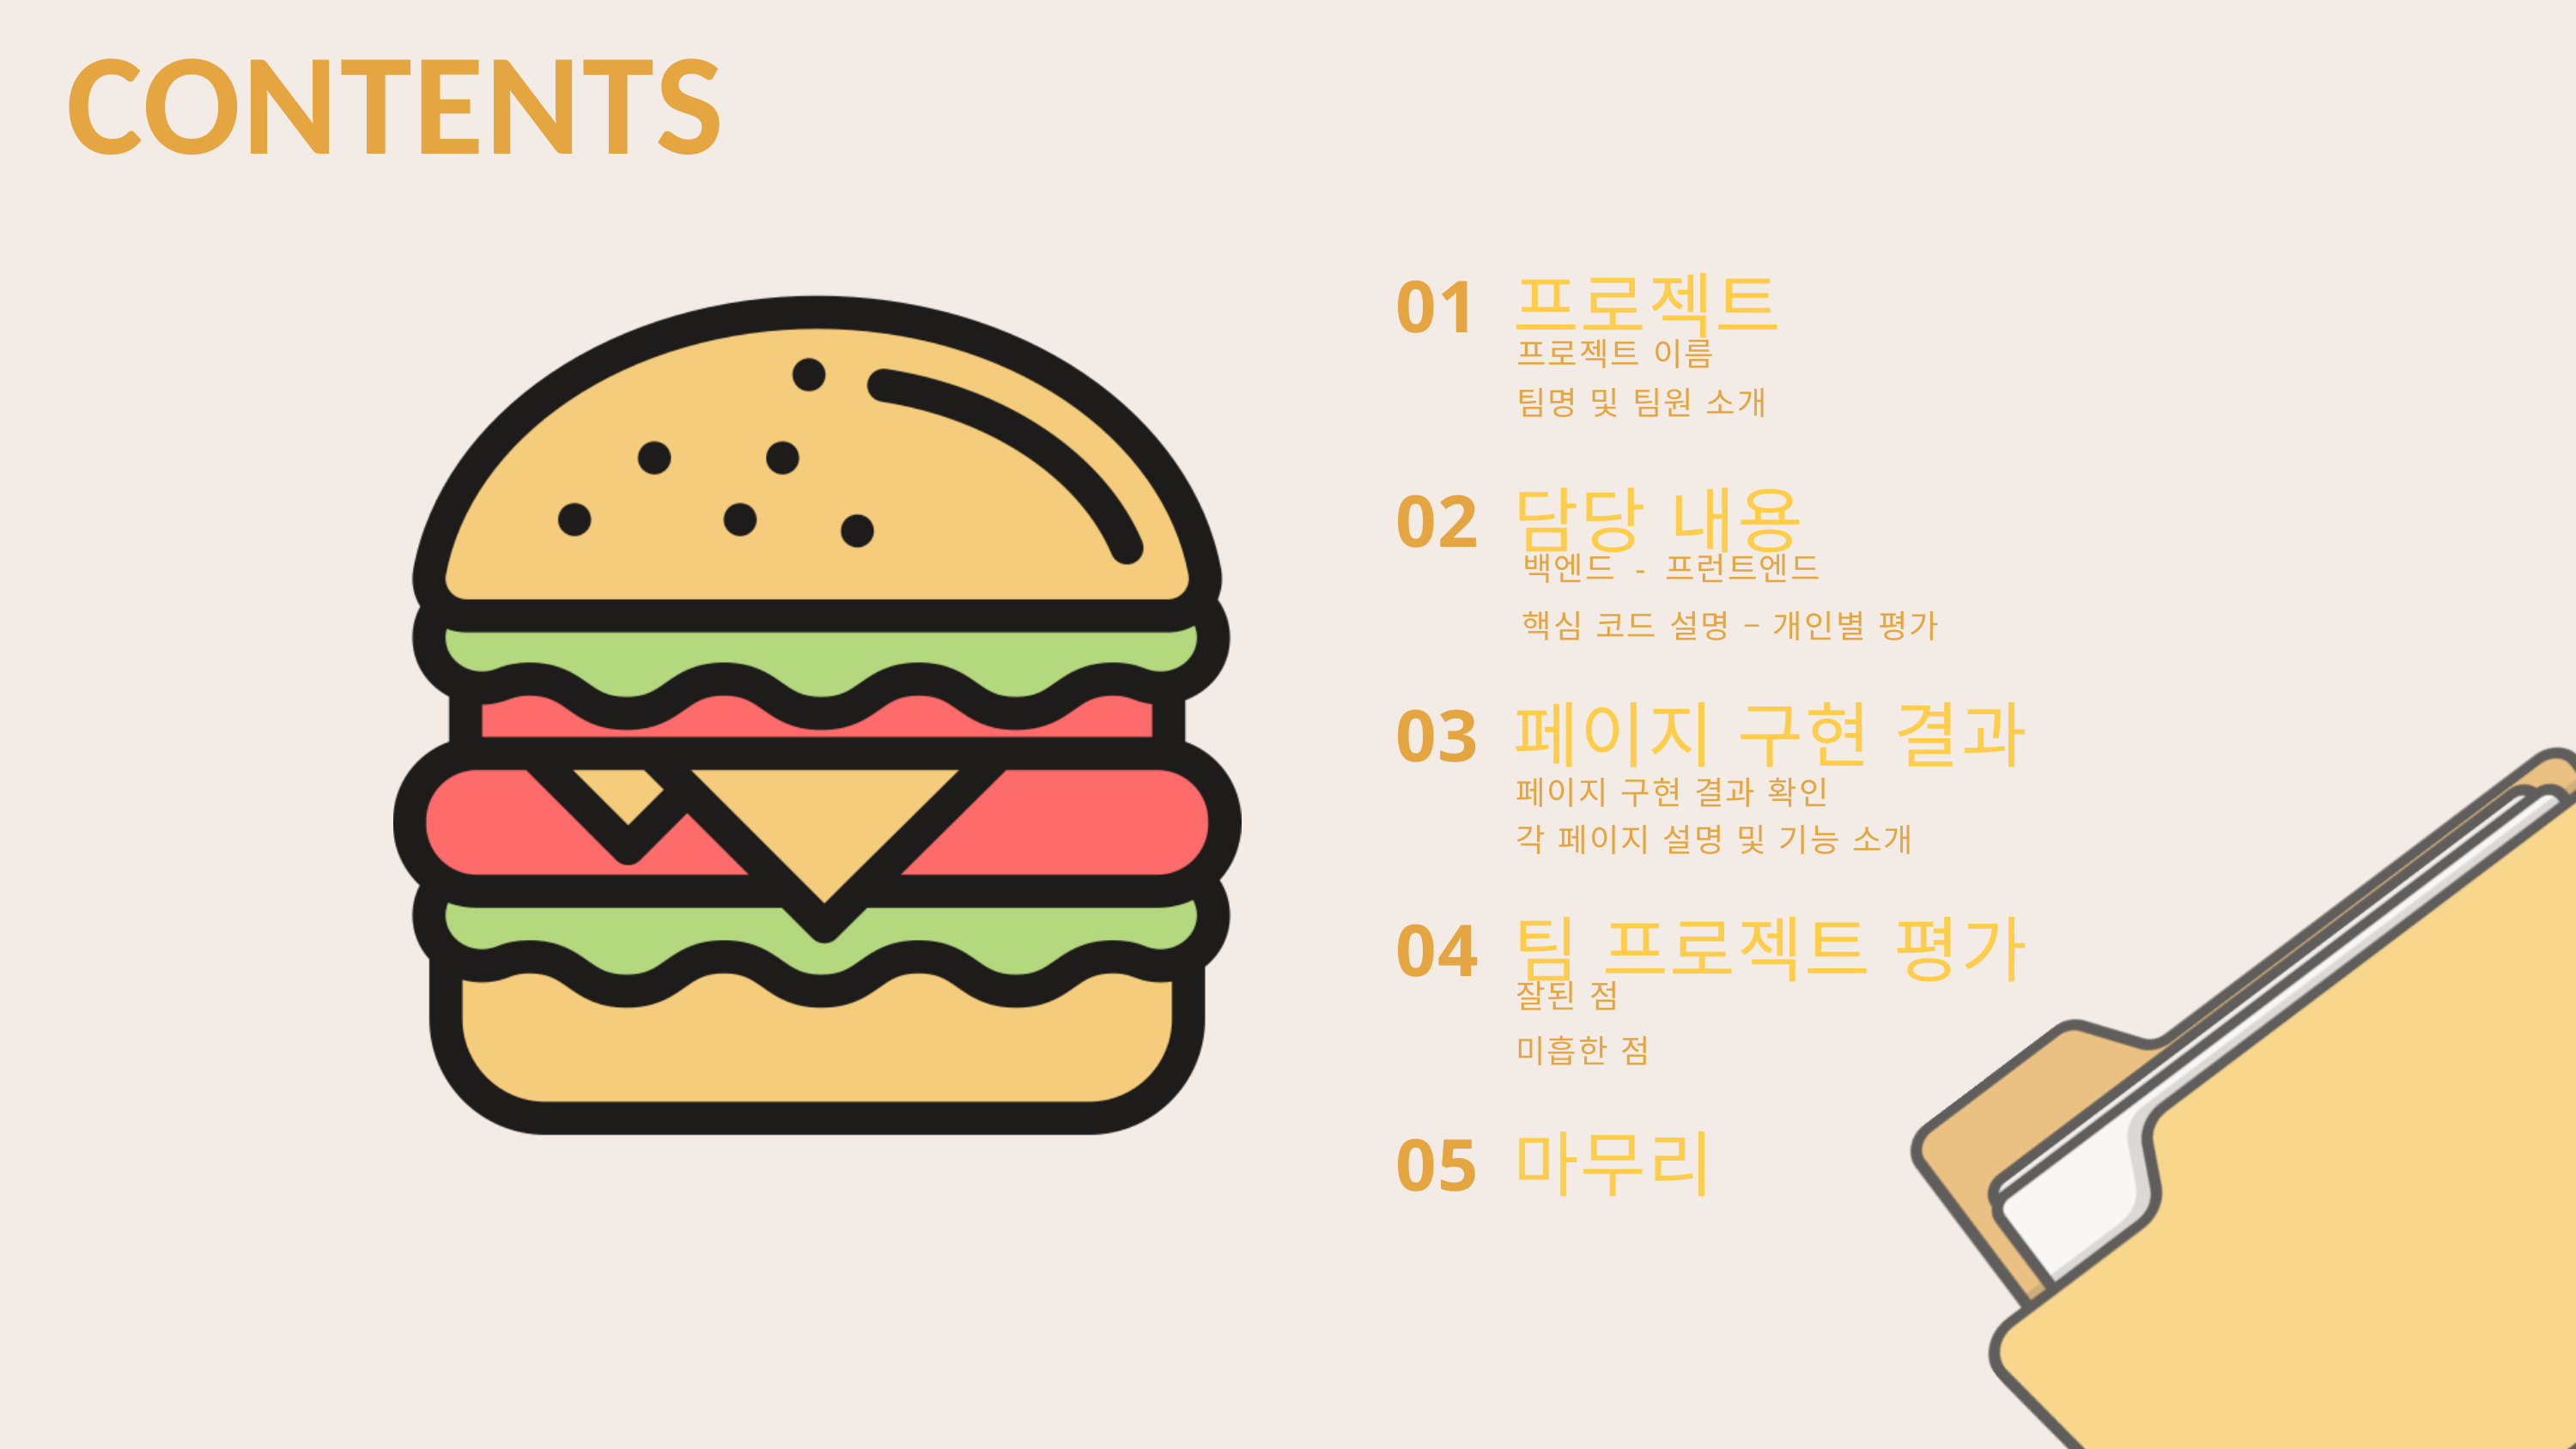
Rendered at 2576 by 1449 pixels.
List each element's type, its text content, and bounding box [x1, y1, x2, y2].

text_box 페이지 구현 결과 확인 [1517, 767, 2121, 815]
text_box 팀명 및 팀원 소개 [1516, 377, 2122, 430]
text_box 01 02 03 04 05 [1395, 58, 1517, 1279]
picture [1954, 840, 2576, 1449]
text_box 잘된 점 [1517, 971, 1950, 1023]
text_box 미흡한 점 [1516, 1023, 1943, 1080]
text_box 프로젝트 담당 내용 페이지 구현 결과 팀 프로젝트 평가 마무리 [1517, 58, 2179, 839]
text_box 프로젝트 이름 [1517, 329, 2122, 377]
text_box 각 페이지 설명 및 기능 소개 [1516, 815, 2121, 867]
text_box 프로젝트 담당 내용 페이지 구현 결과 팀 프로젝트 평가 마무리 [1517, 867, 1950, 971]
text_box 프로젝트 담당 내용 페이지 구현 결과 팀 프로젝트 평가 마무리 [1517, 1023, 1950, 1279]
text_box 핵심 코드 설명 – 개인별 평가 [1522, 600, 2128, 653]
text_box CONTENTS [66, 48, 1009, 181]
picture [393, 291, 1242, 1140]
text_box 백엔드 - 프런트엔드 [1522, 552, 2576, 586]
